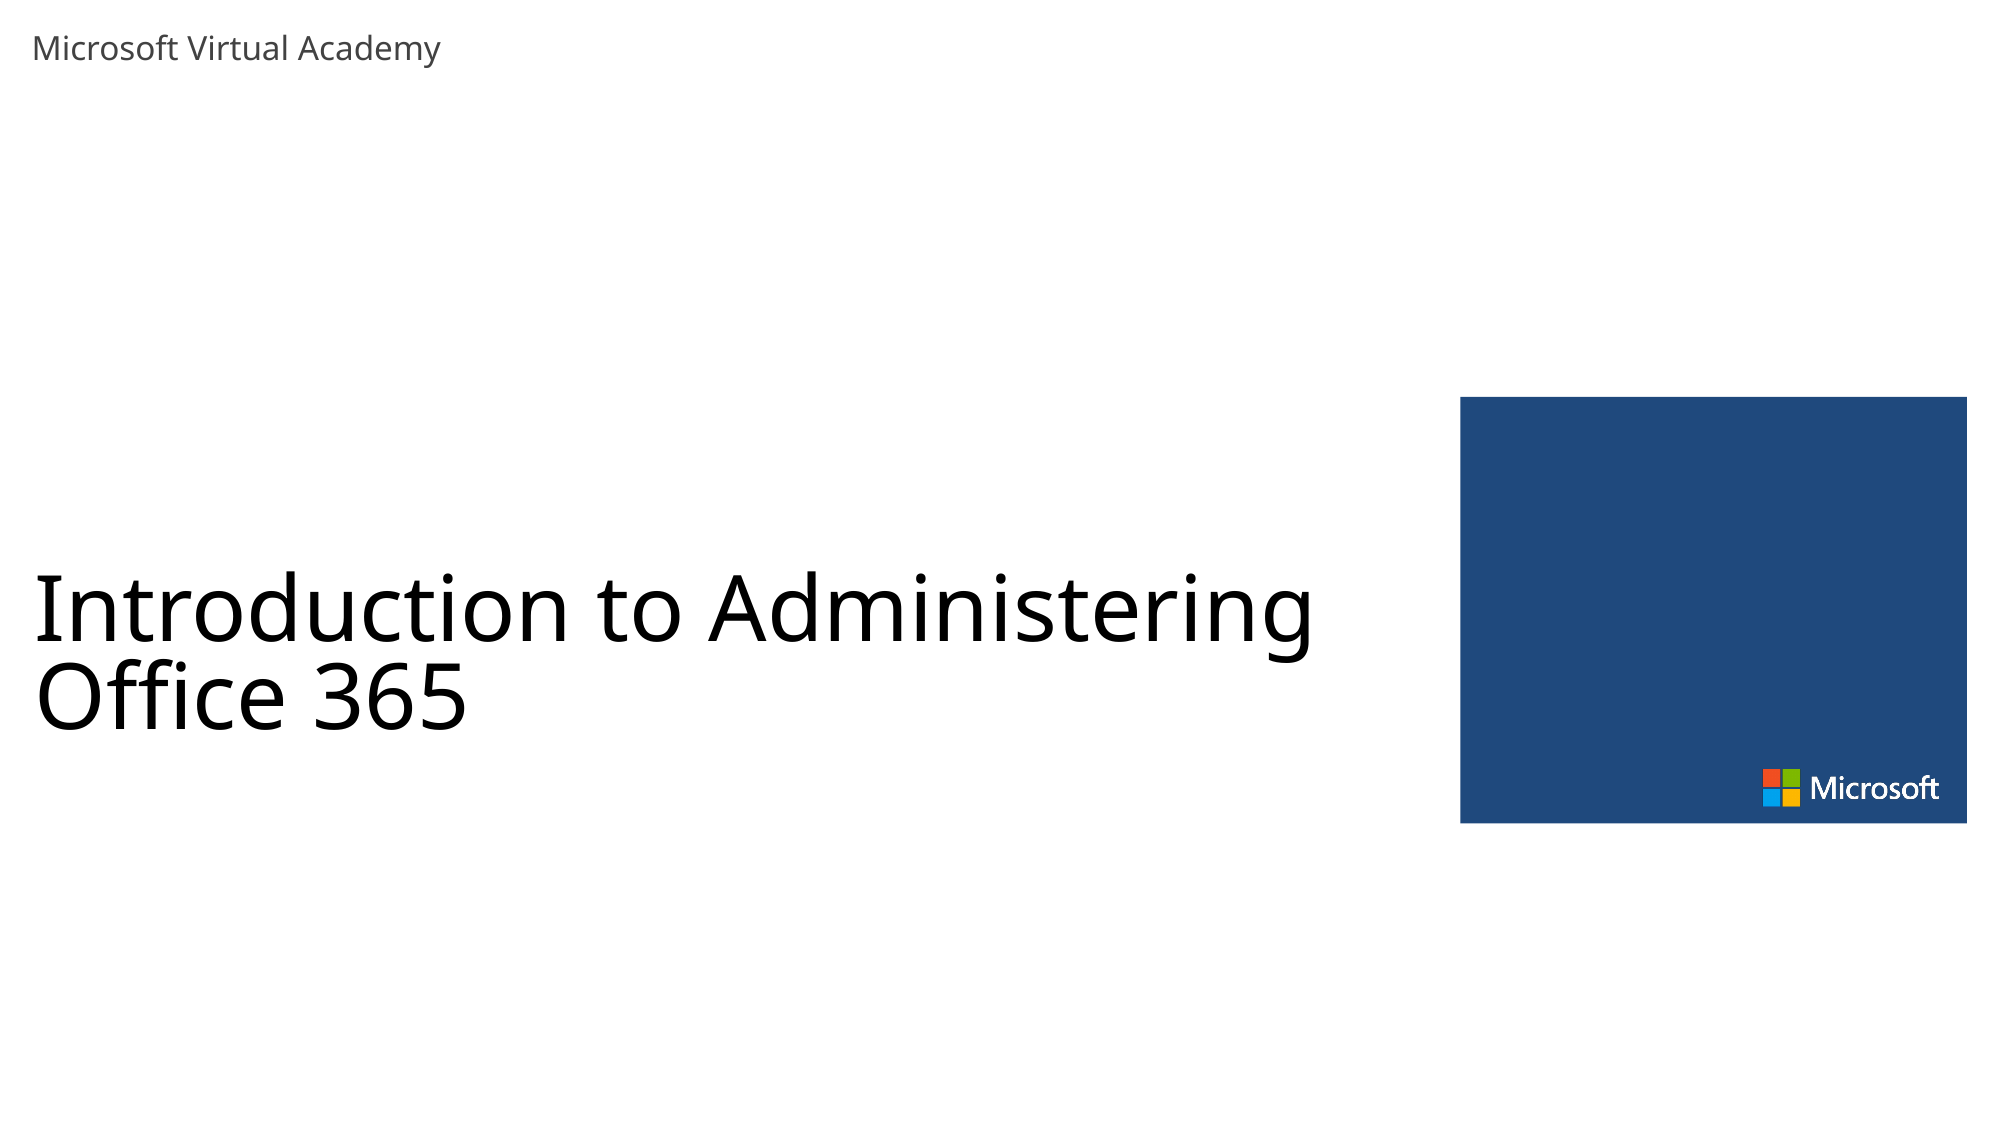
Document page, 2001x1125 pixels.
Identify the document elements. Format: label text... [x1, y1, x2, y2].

picture [1760, 759, 1947, 815]
title Introduction to Administering Office 365 [19, 399, 1427, 827]
